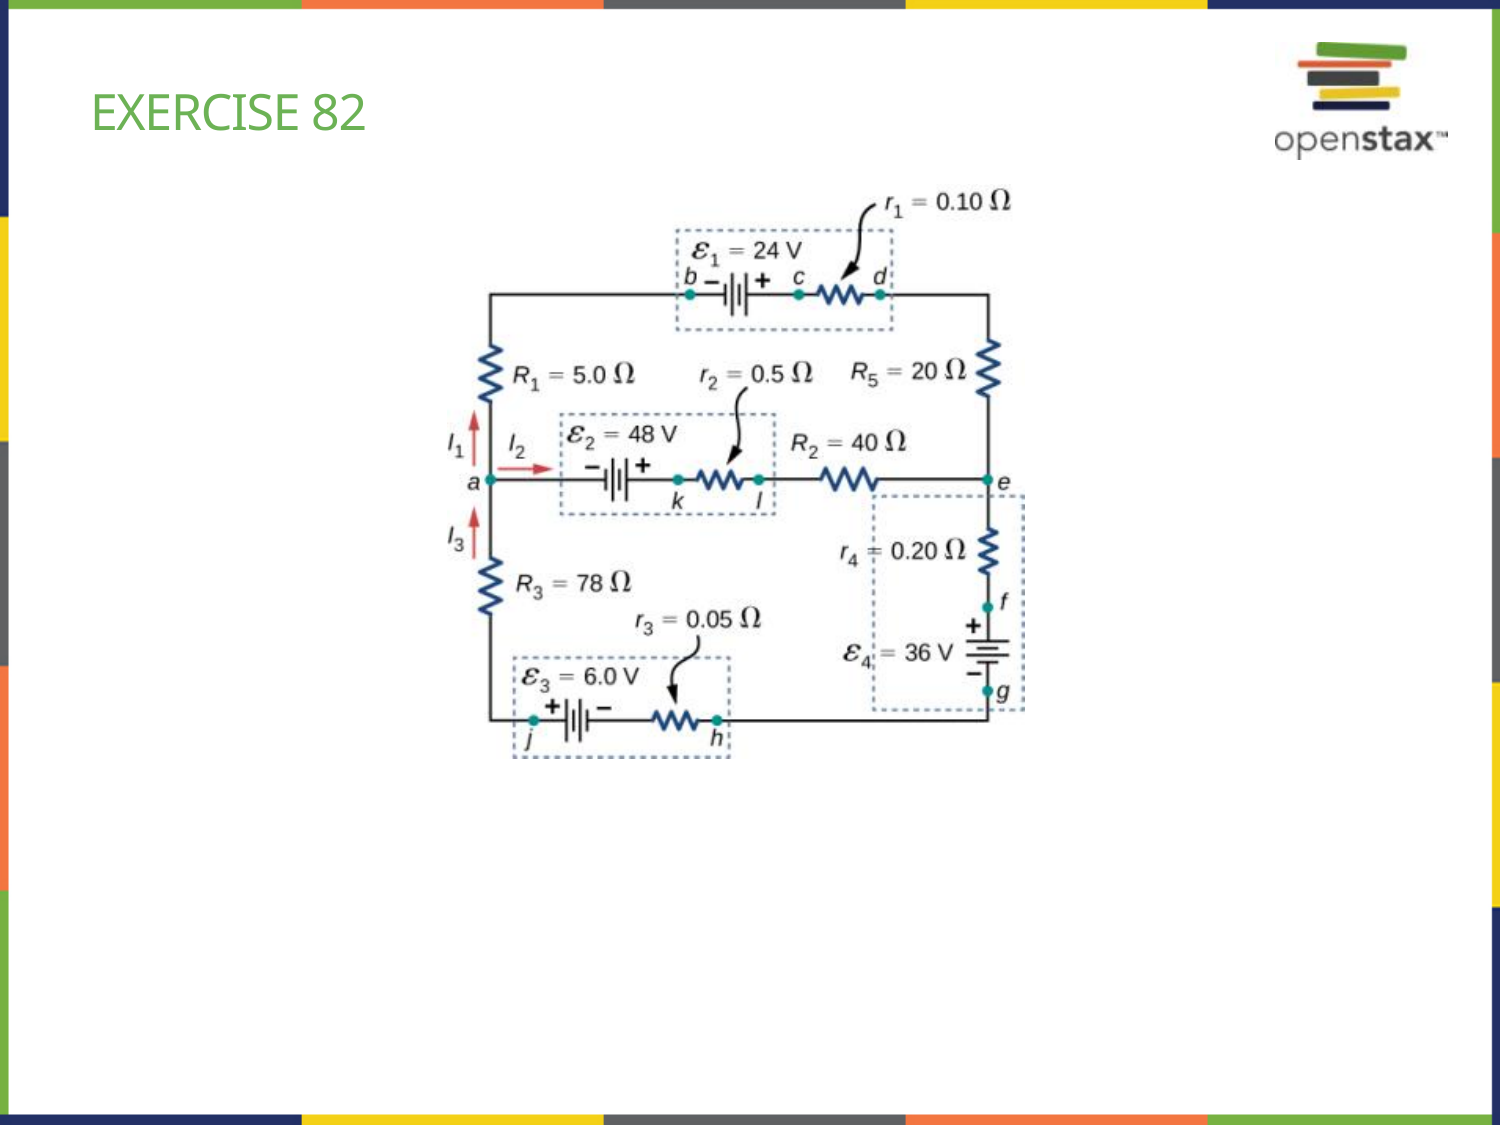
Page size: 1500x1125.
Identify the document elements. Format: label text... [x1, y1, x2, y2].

picture [0, 0, 1500, 1125]
title EXERCISE 82 [75, 39, 1275, 148]
